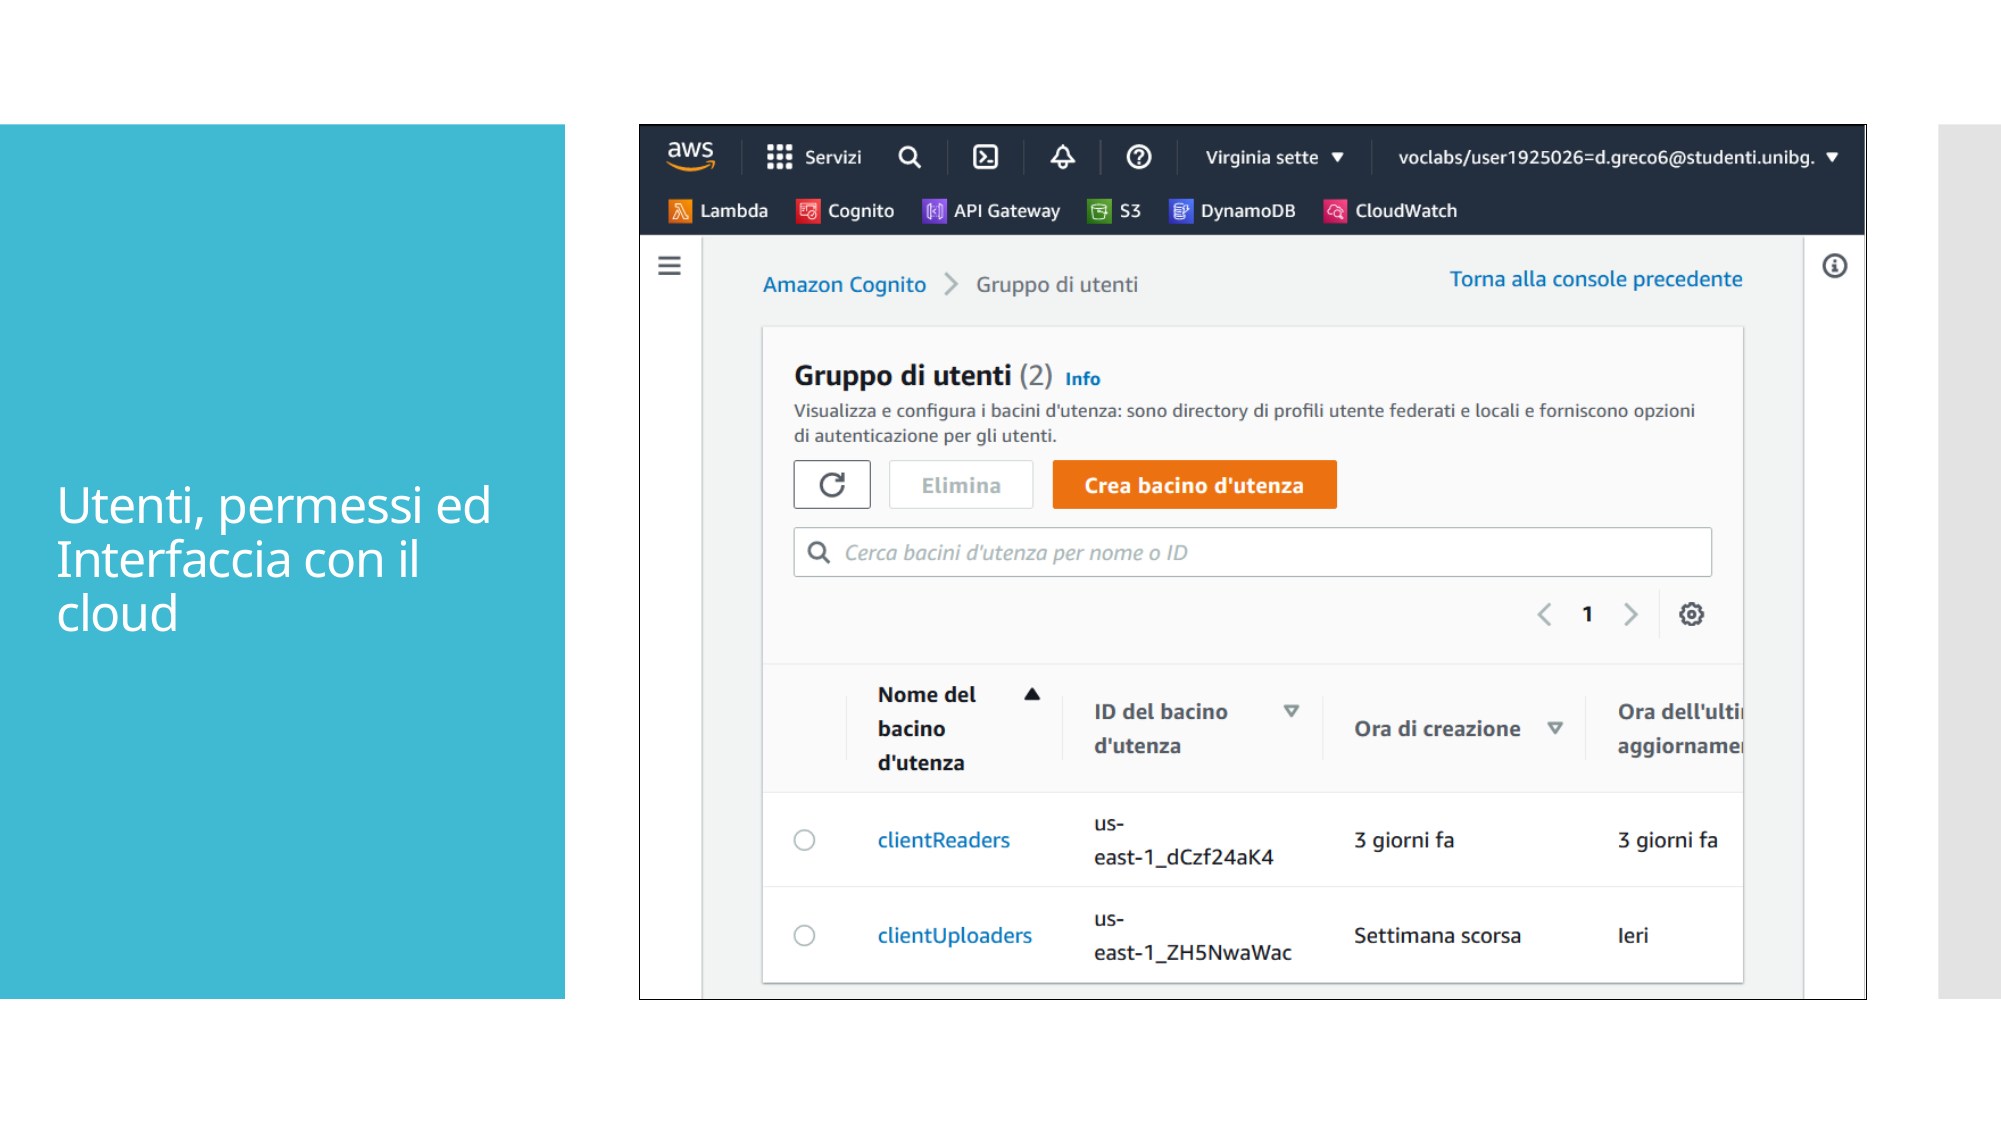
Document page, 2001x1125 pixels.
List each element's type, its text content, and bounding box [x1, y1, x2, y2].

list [639, 124, 1867, 1000]
title Utenti, permessi ed Interfaccia con il cloud [41, 184, 525, 940]
